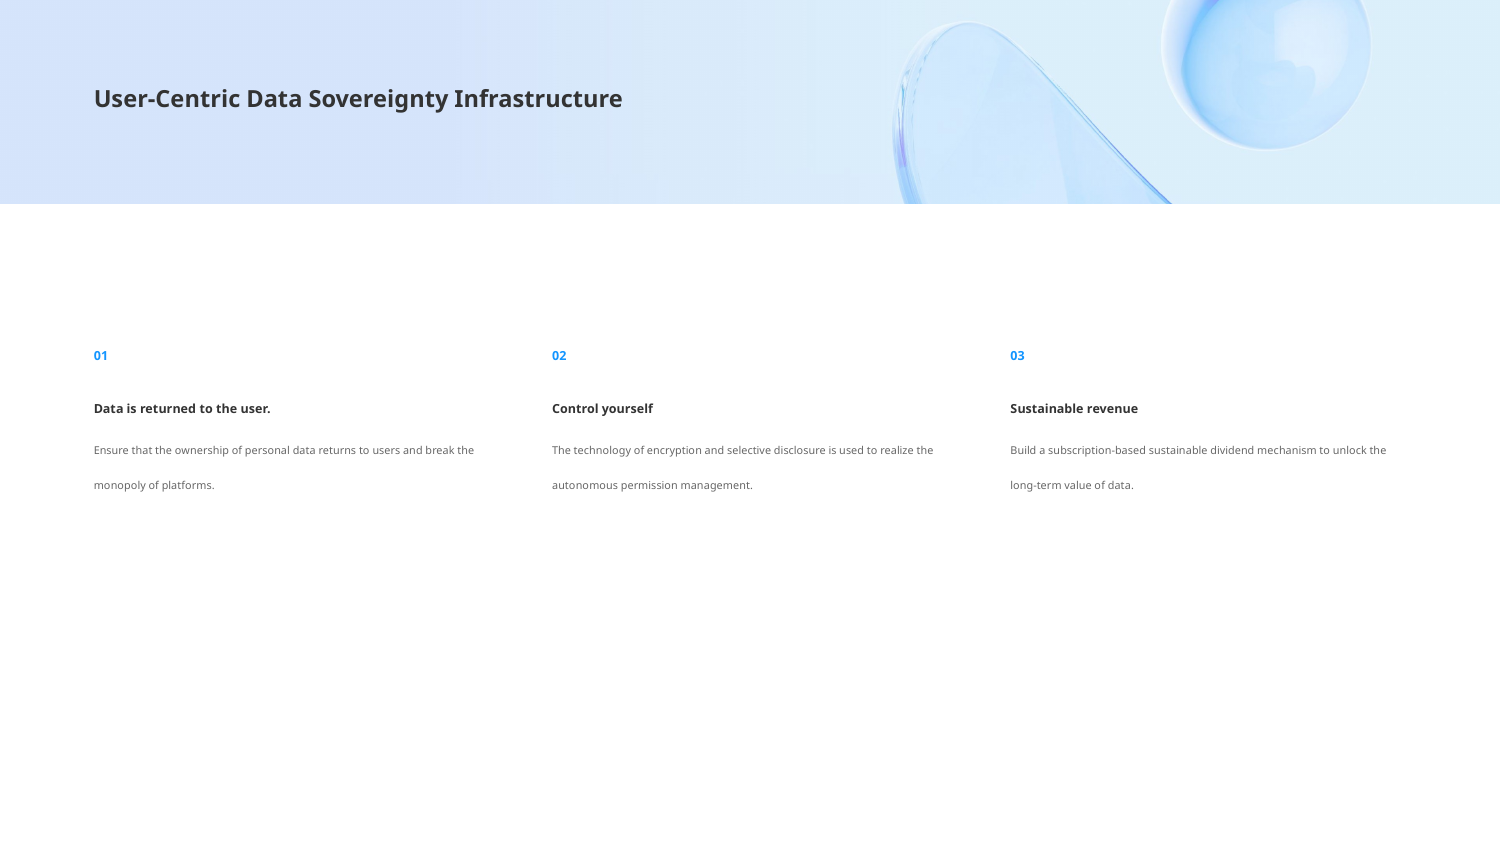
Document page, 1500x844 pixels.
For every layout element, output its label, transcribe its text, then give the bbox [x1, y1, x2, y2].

text_box Control yourself [552, 381, 948, 417]
text_box Sustainable revenue [1010, 381, 1407, 417]
text_box 03 [1010, 328, 1407, 364]
text_box 02 [552, 328, 948, 364]
text_box [0, 204, 1500, 844]
text_box Build a subscription-based sustainable dividend mechanism to unlock the long-term value of data. [1010, 422, 1407, 492]
text_box 01 [93, 328, 490, 364]
text_box Ensure that the ownership of personal data returns to users and break the monopoly of platforms. [93, 422, 490, 492]
text_box The technology of encryption and selective disclosure is used to realize the autonomous permission management. [552, 422, 948, 492]
text_box Data is returned to the user. [93, 381, 490, 417]
picture [0, 0, 1500, 204]
